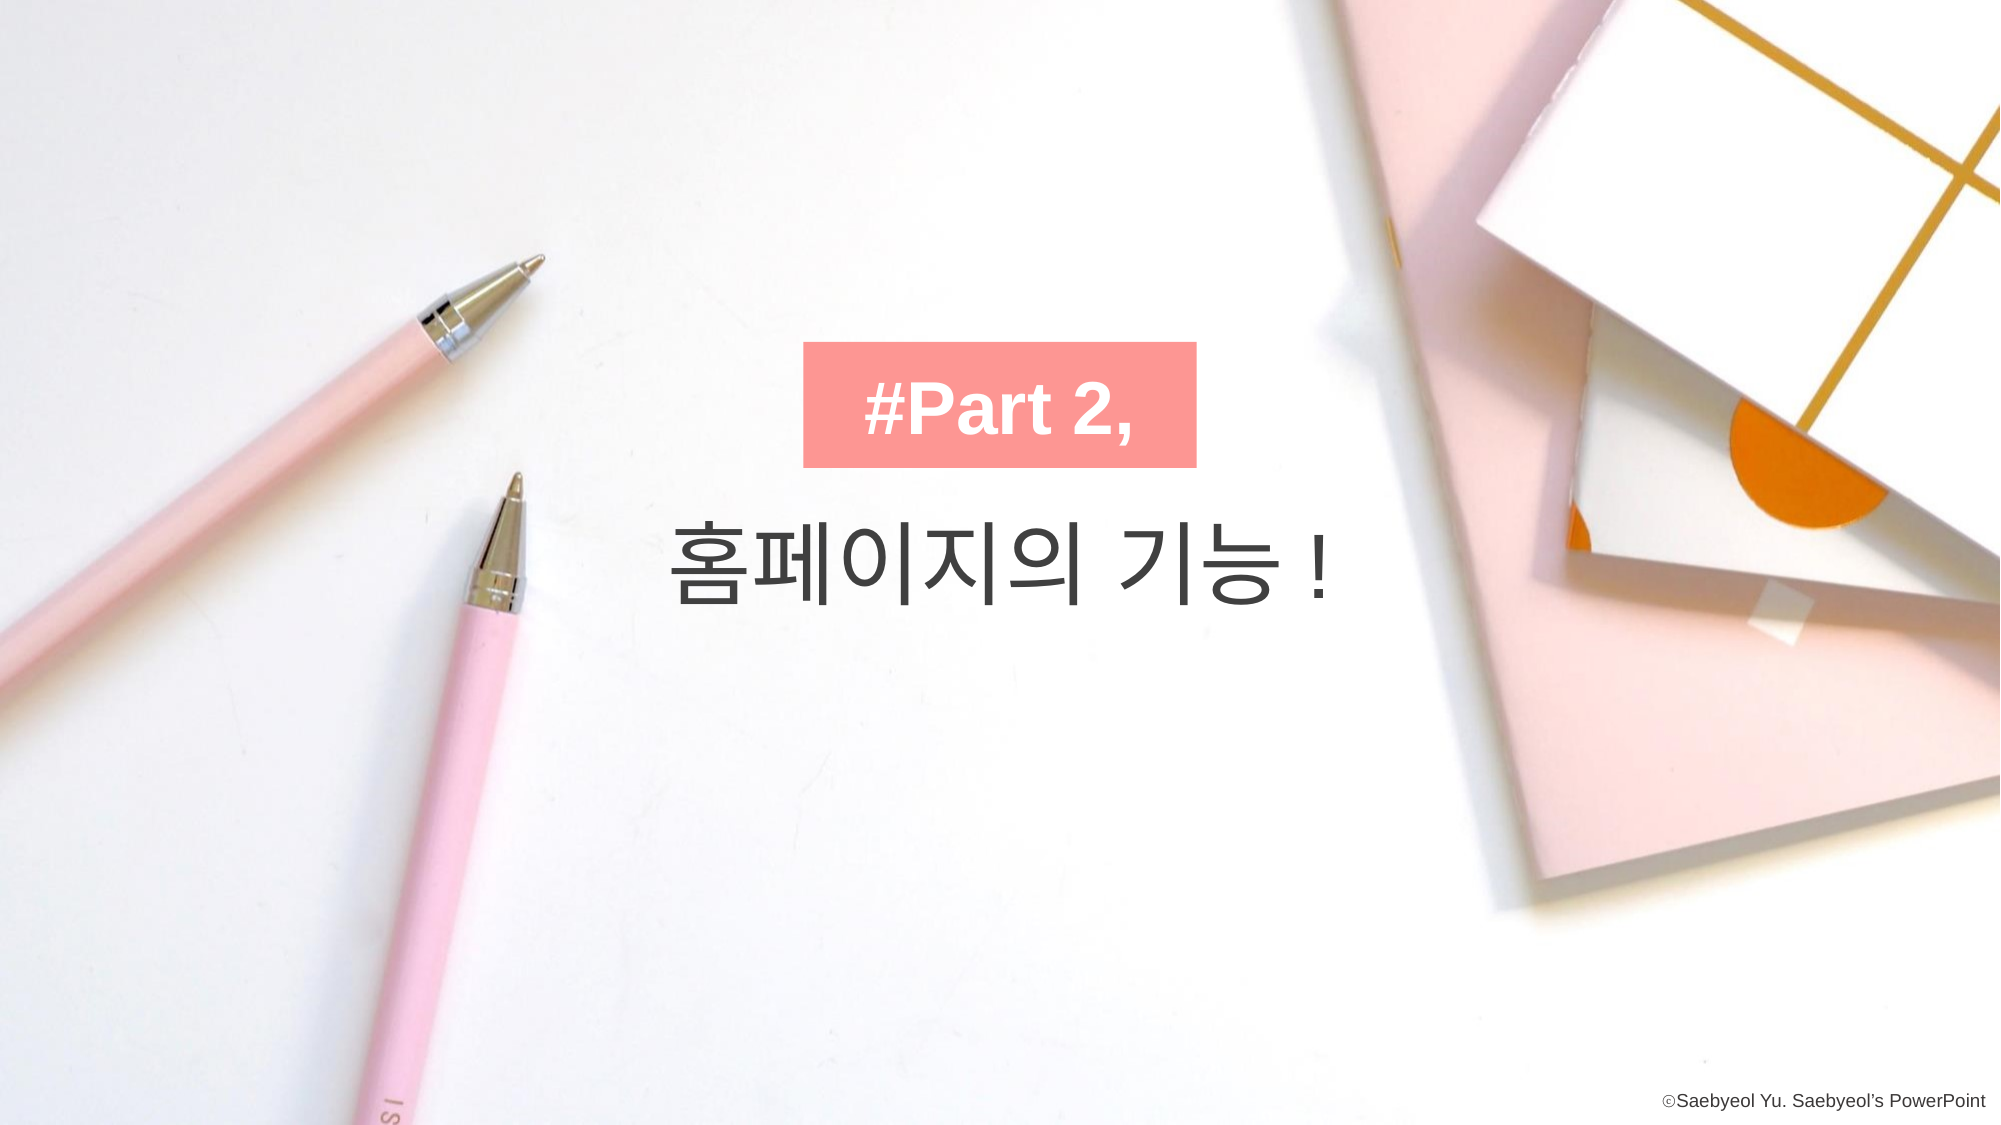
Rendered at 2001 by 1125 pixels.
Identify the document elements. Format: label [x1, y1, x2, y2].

picture [0, 0, 2000, 1125]
text_box [803, 341, 1197, 468]
